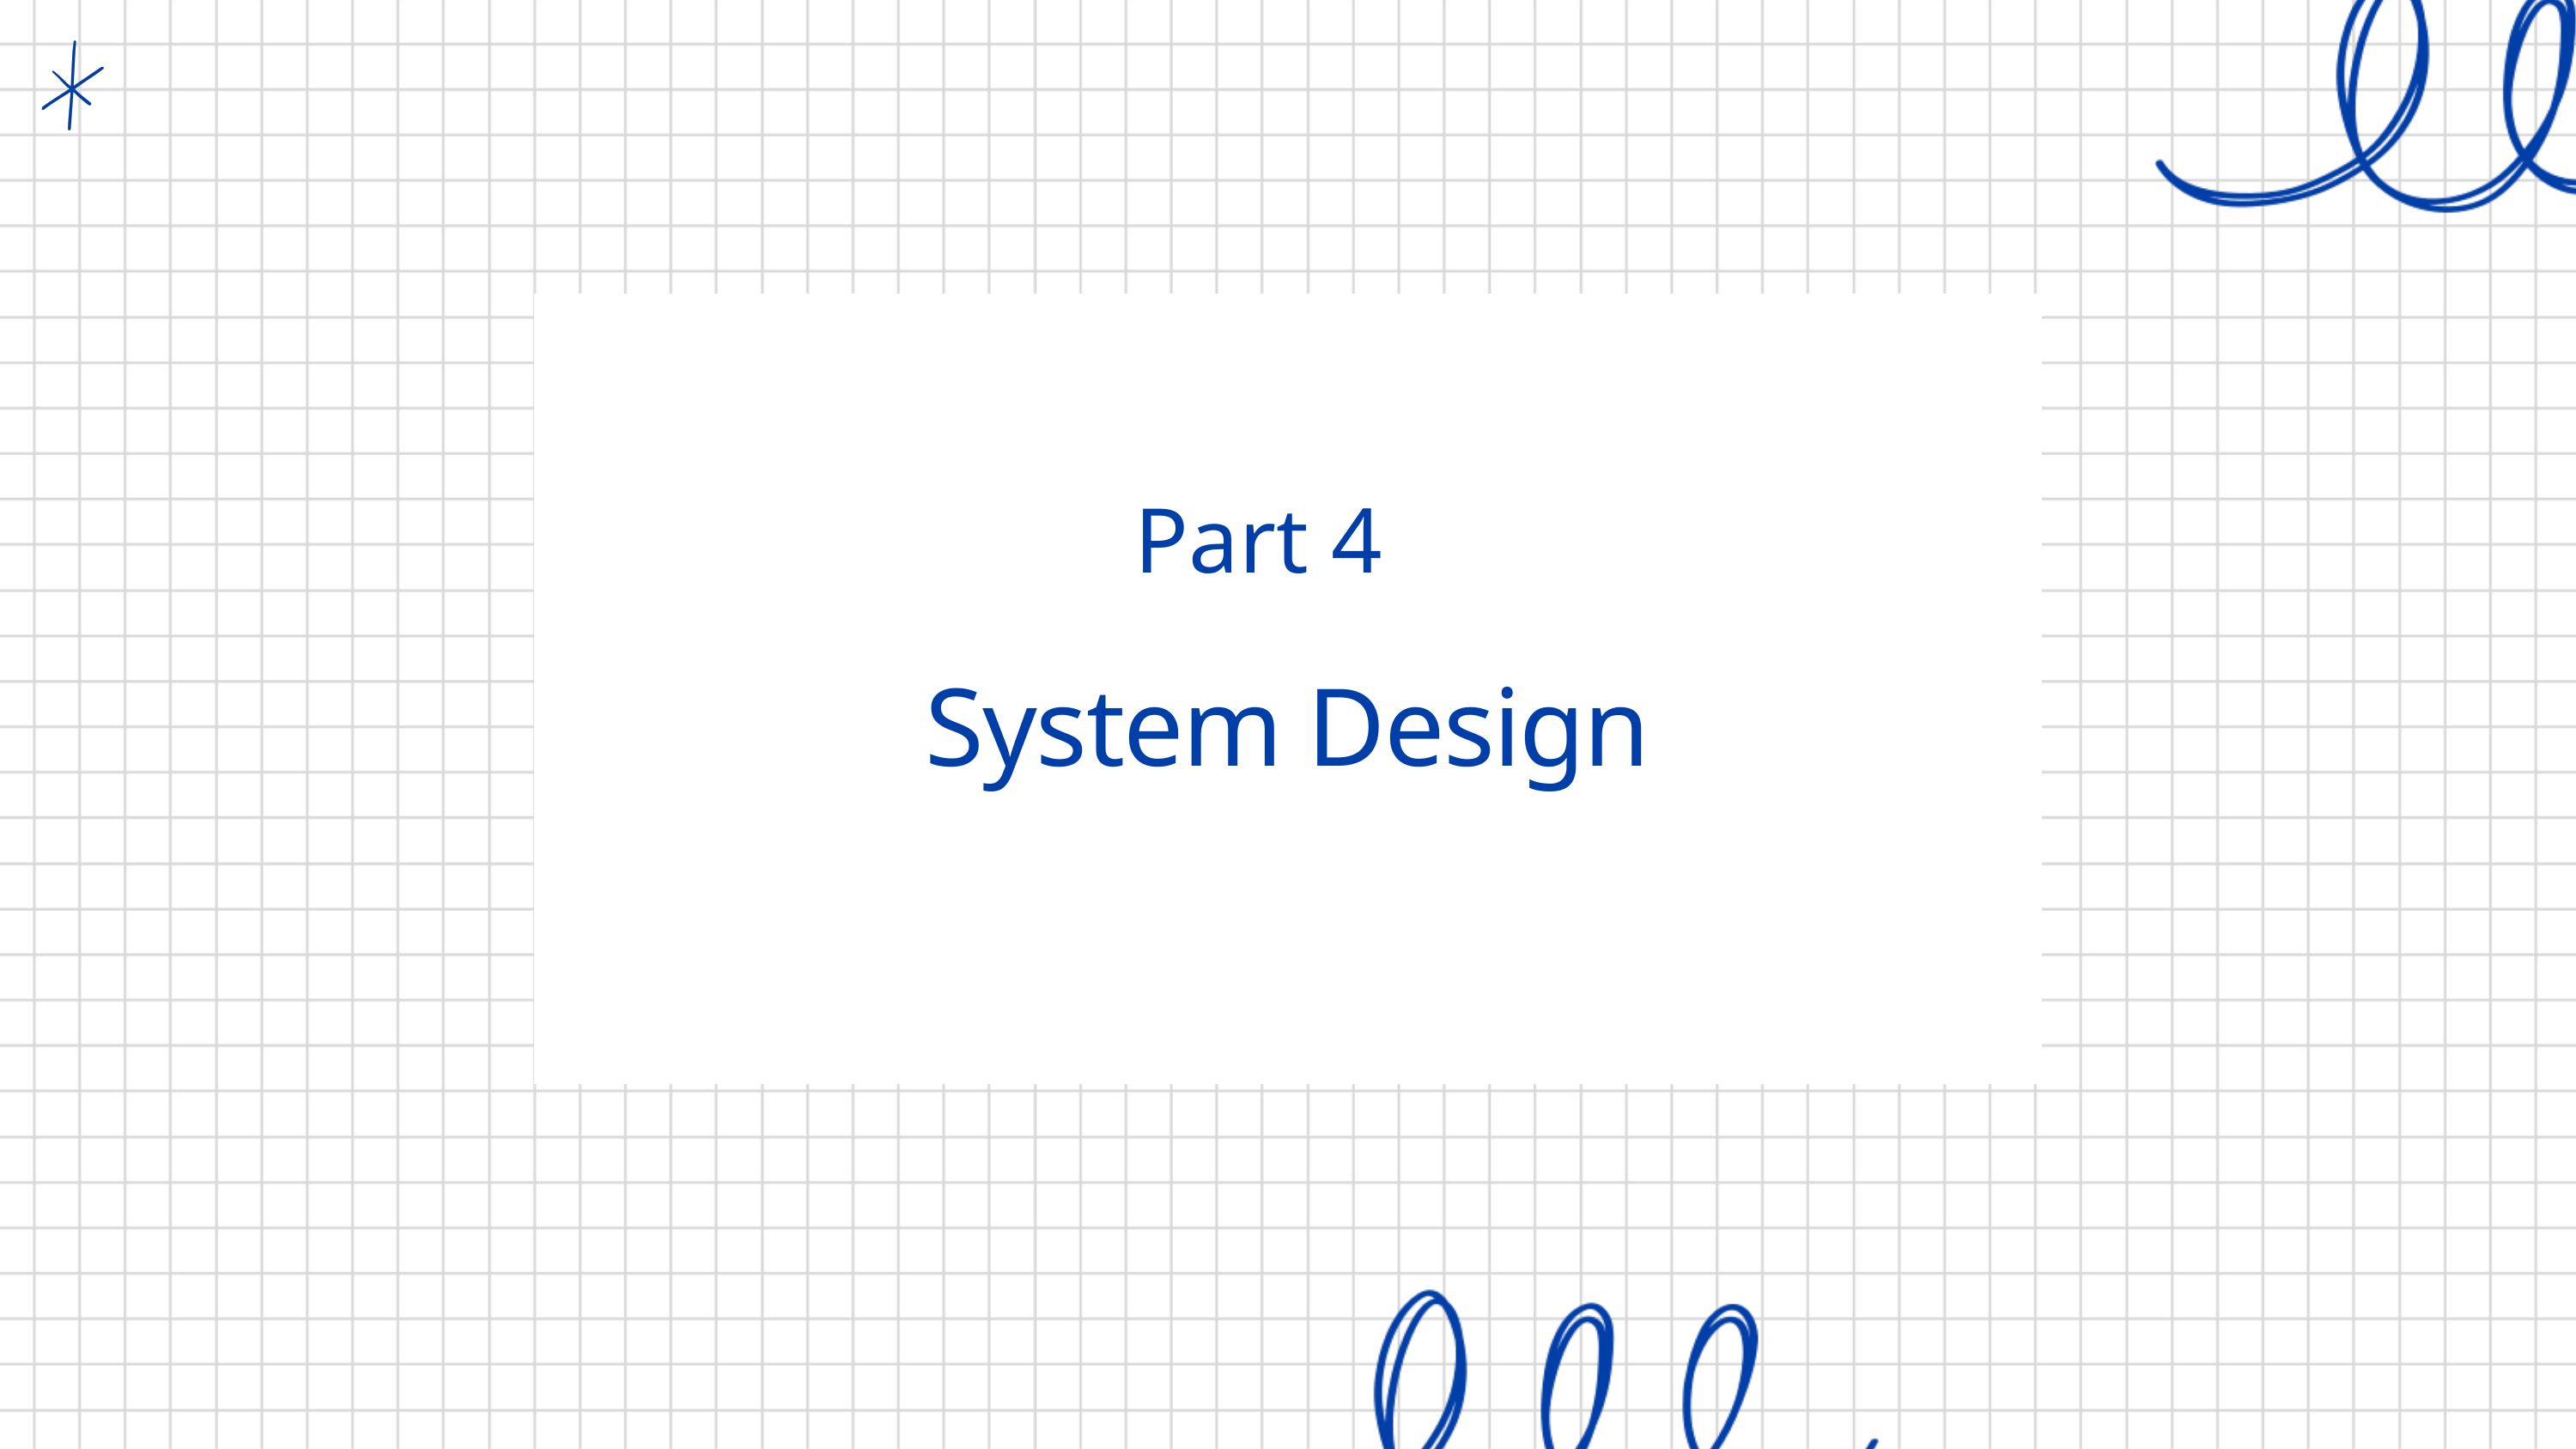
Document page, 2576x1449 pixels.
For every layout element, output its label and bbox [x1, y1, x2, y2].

text_box [41, 40, 104, 130]
text_box [2155, 0, 2576, 215]
text_box [533, 293, 2043, 1085]
text_box [1193, 1288, 1880, 1449]
text_box [0, 0, 2576, 1449]
